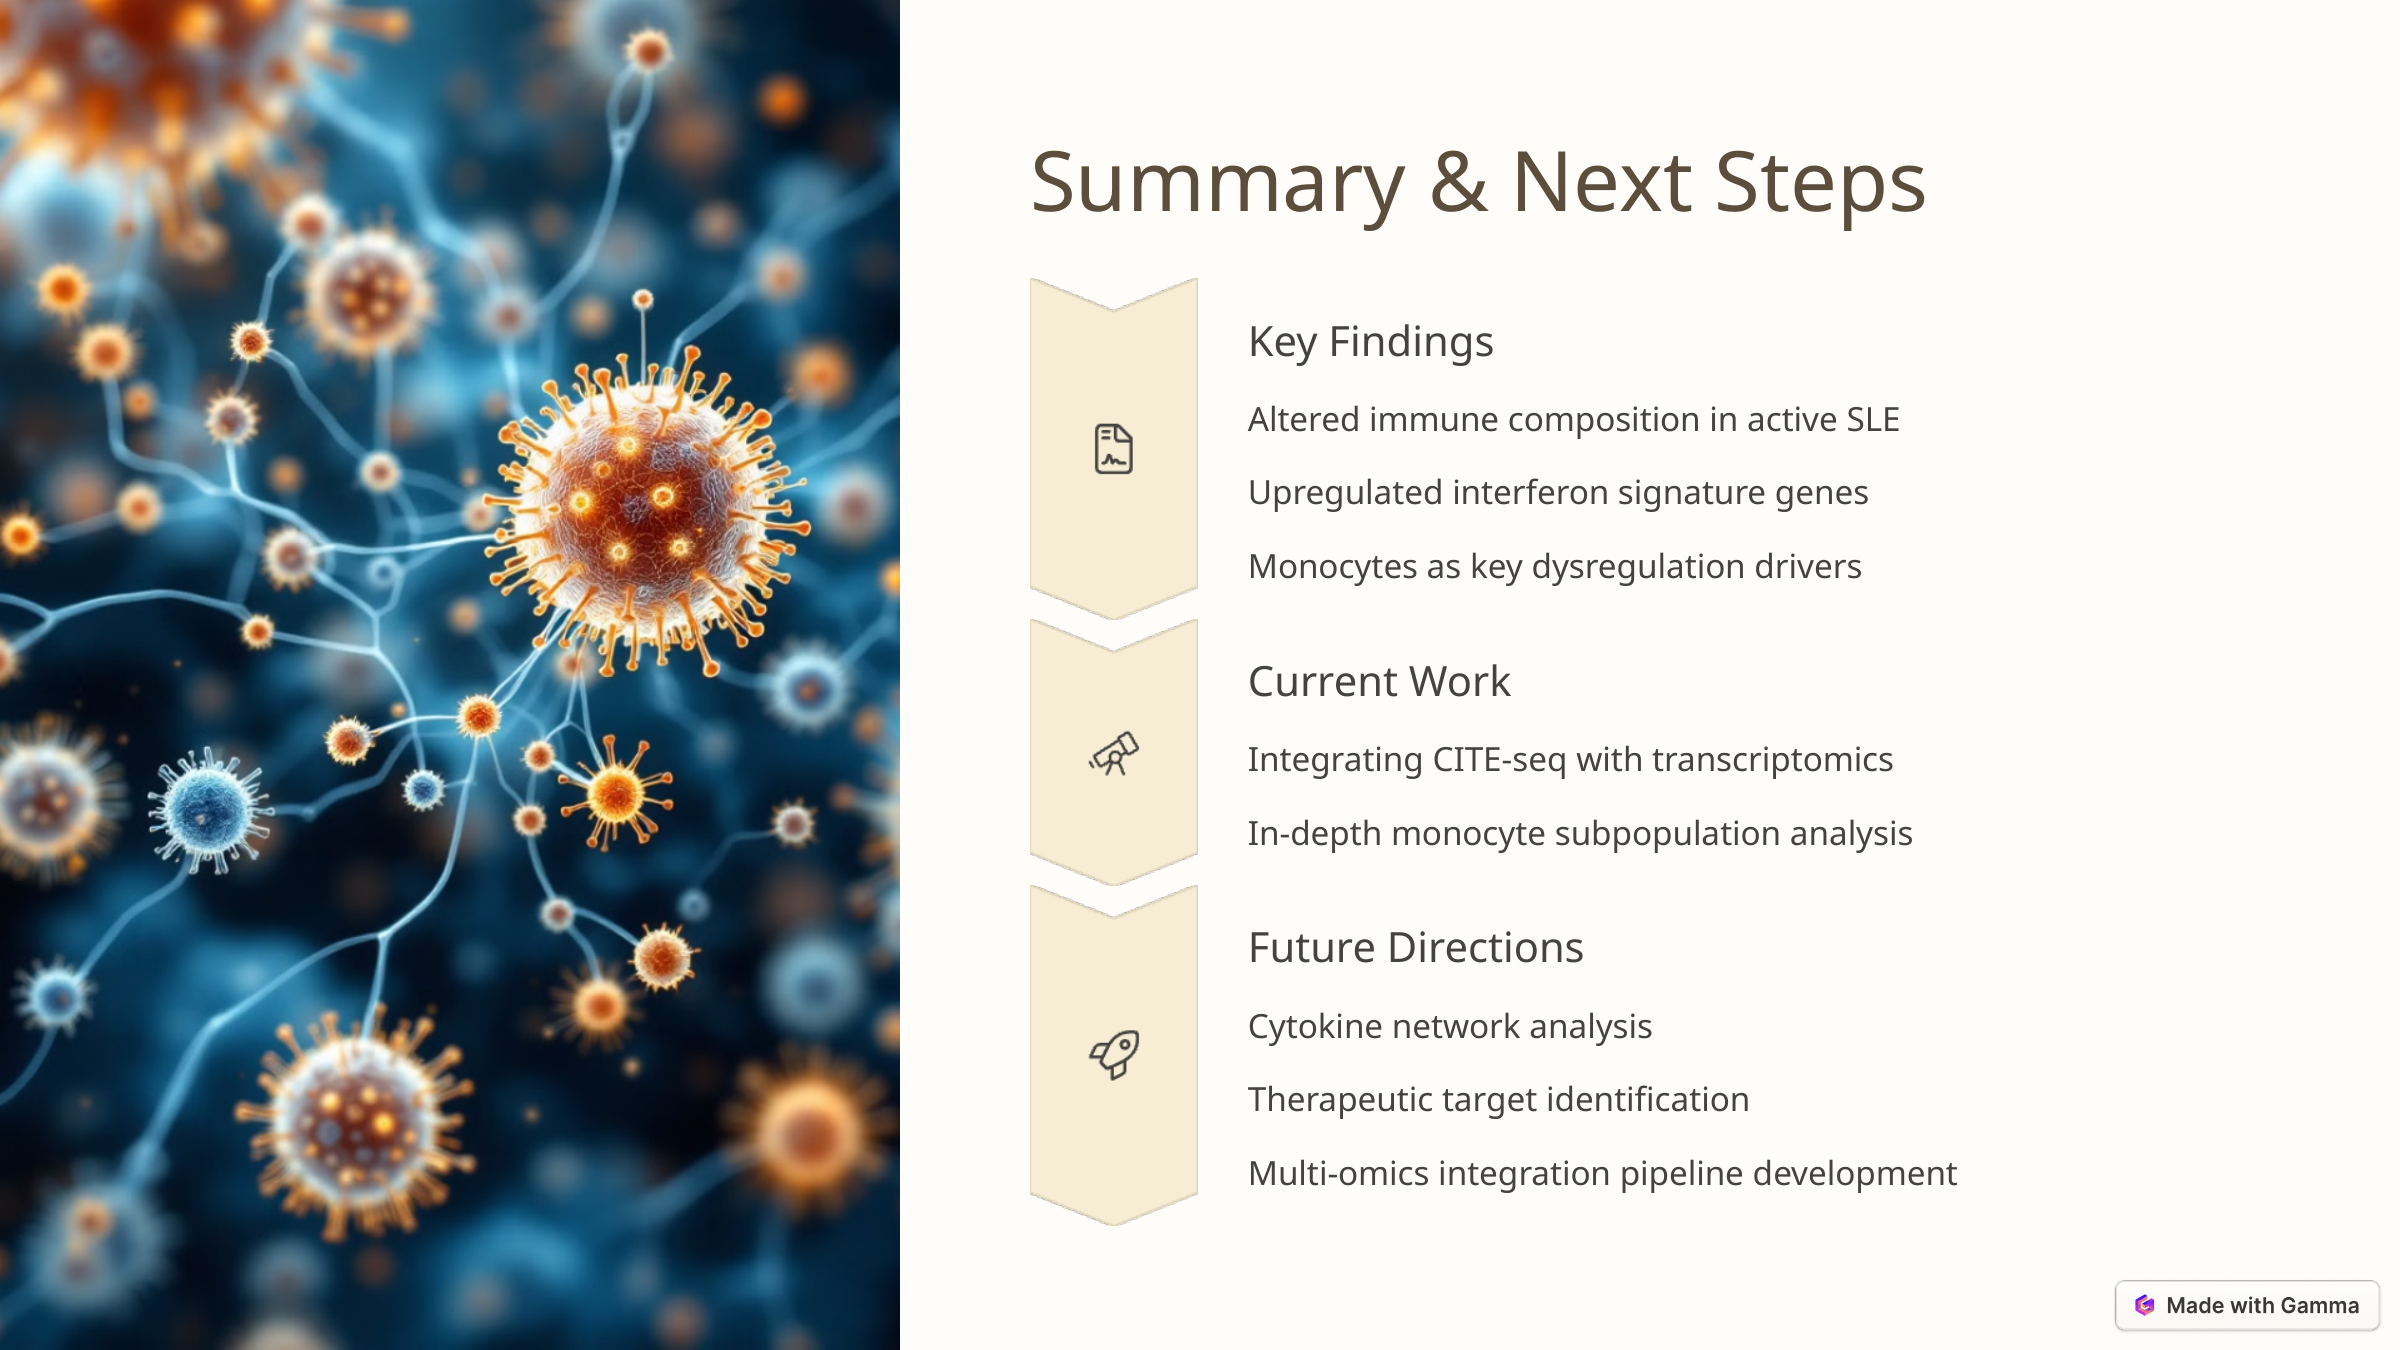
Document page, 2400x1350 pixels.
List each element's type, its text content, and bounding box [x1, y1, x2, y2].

text_box Key Findings [1247, 312, 1667, 365]
text_box Altered immune composition in active SLE [1247, 384, 2270, 439]
picture [2106, 1271, 2389, 1339]
text_box Future Directions [1247, 919, 1667, 972]
text_box Upregulated interferon signature genes [1247, 458, 2270, 512]
picture [1030, 278, 1198, 1226]
text_box In-depth monocyte subpopulation analysis [1247, 798, 2270, 853]
text_box Monocytes as key dysregulation drivers [1247, 531, 2270, 586]
text_box Summary & Next Steps [1030, 123, 2034, 229]
picture [0, 0, 900, 1350]
text_box Cytokine network analysis [1247, 991, 2270, 1046]
text_box Current Work [1247, 652, 1667, 705]
text_box Multi-omics integration pipeline development [1247, 1138, 2270, 1193]
text_box Integrating CITE-seq with transcriptomics [1247, 724, 2270, 779]
text_box Therapeutic target identification [1247, 1065, 2270, 1119]
